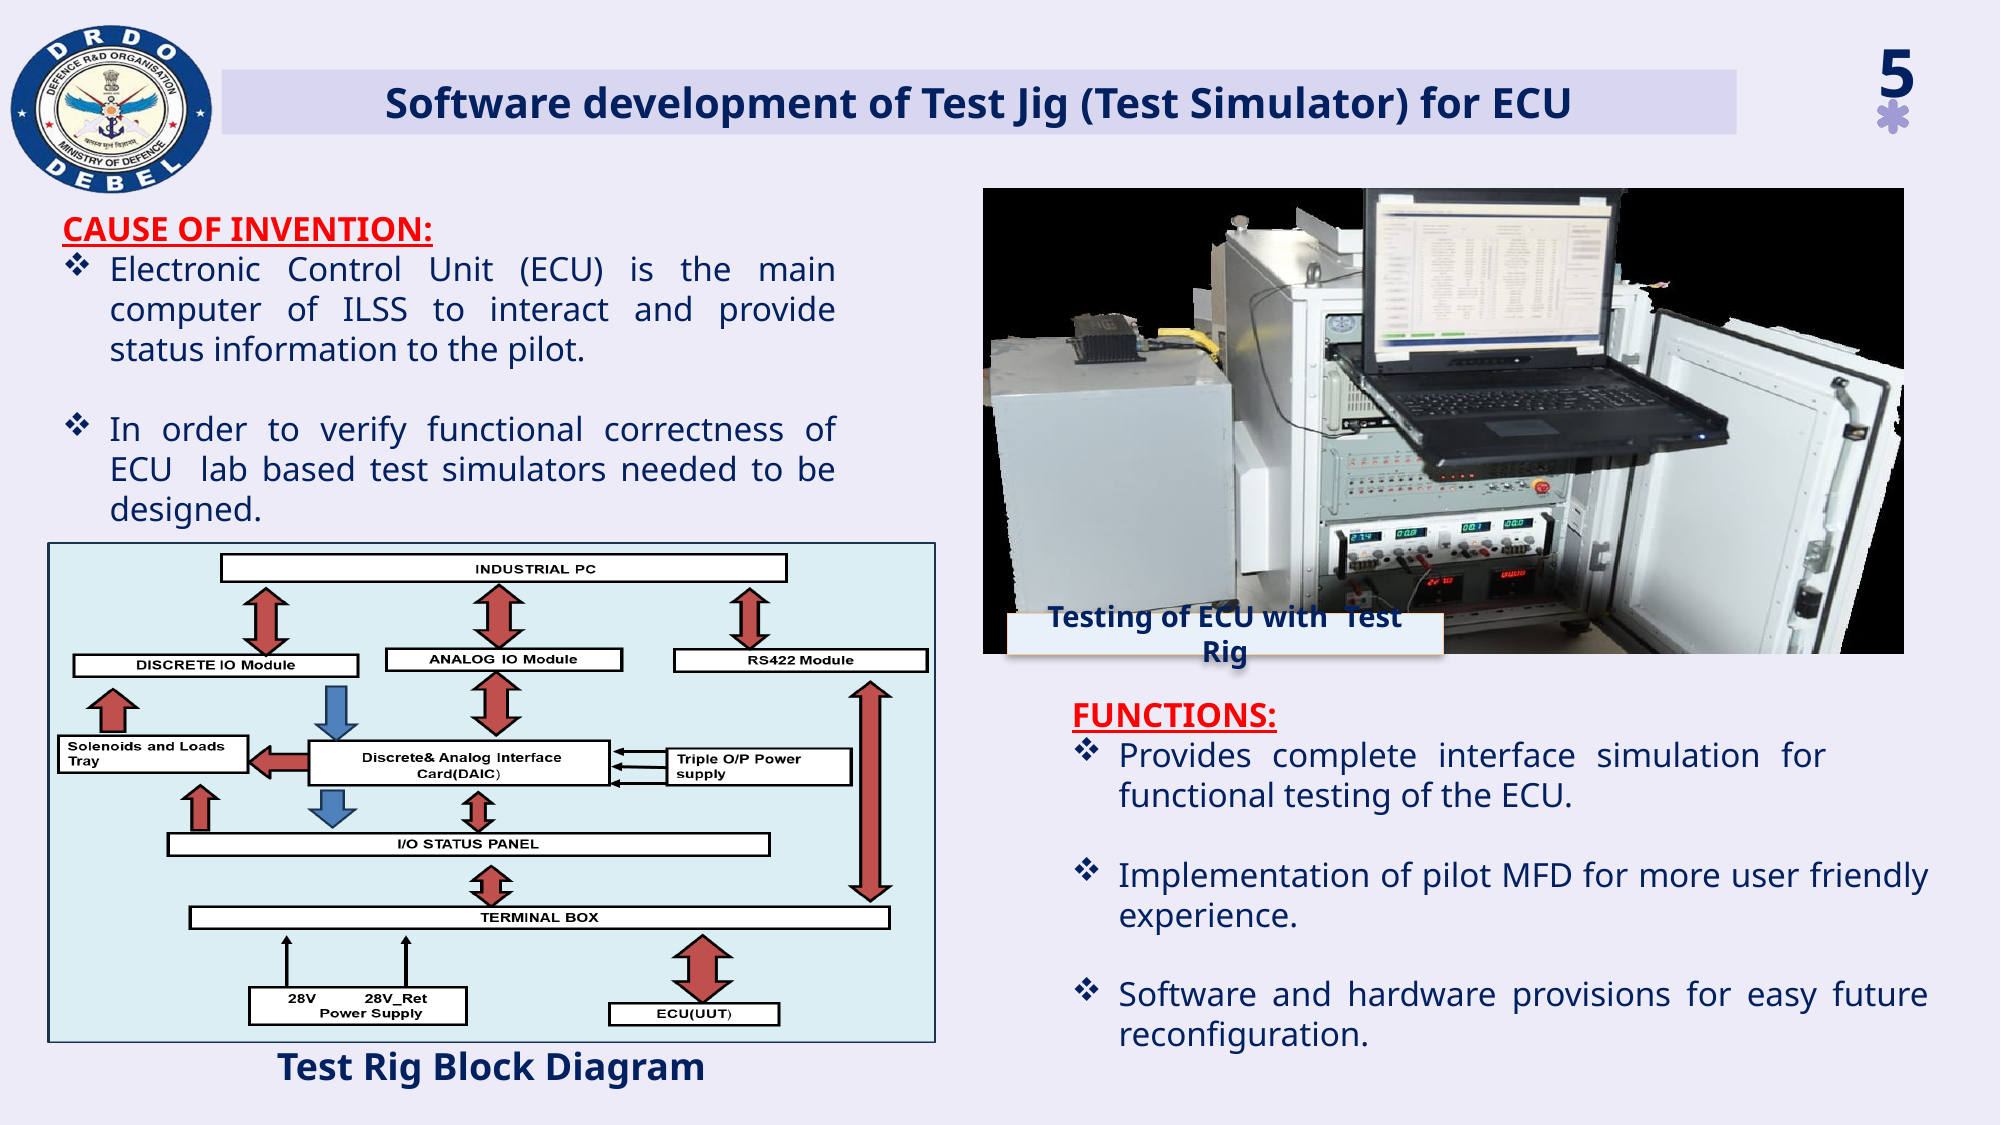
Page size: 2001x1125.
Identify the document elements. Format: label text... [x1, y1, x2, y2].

picture [0, 16, 223, 202]
text_box FUNCTIONS: Provides complete interface simulation for functional testing of the ECU. Implementation of pilot MFD for more user friendly experience. Software and hardware provisions for easy future reconfiguration. [1057, 686, 1945, 1061]
text_box Test Rig Block Diagram [262, 1043, 722, 1095]
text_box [983, 187, 1904, 655]
text_box 5 [1863, 23, 1923, 103]
picture [1876, 103, 1910, 135]
text_box CAUSE OF INVENTION: Electronic Control Unit (ECU) is the main computer of ILSS to interact and provide status information to the pilot. In order to verify functional correctness of ECU lab based test simulators needed to be designed. [47, 201, 852, 536]
text_box Software development of Test Jig (Test Simulator) for ECU [223, 69, 1737, 135]
picture [47, 541, 936, 1043]
